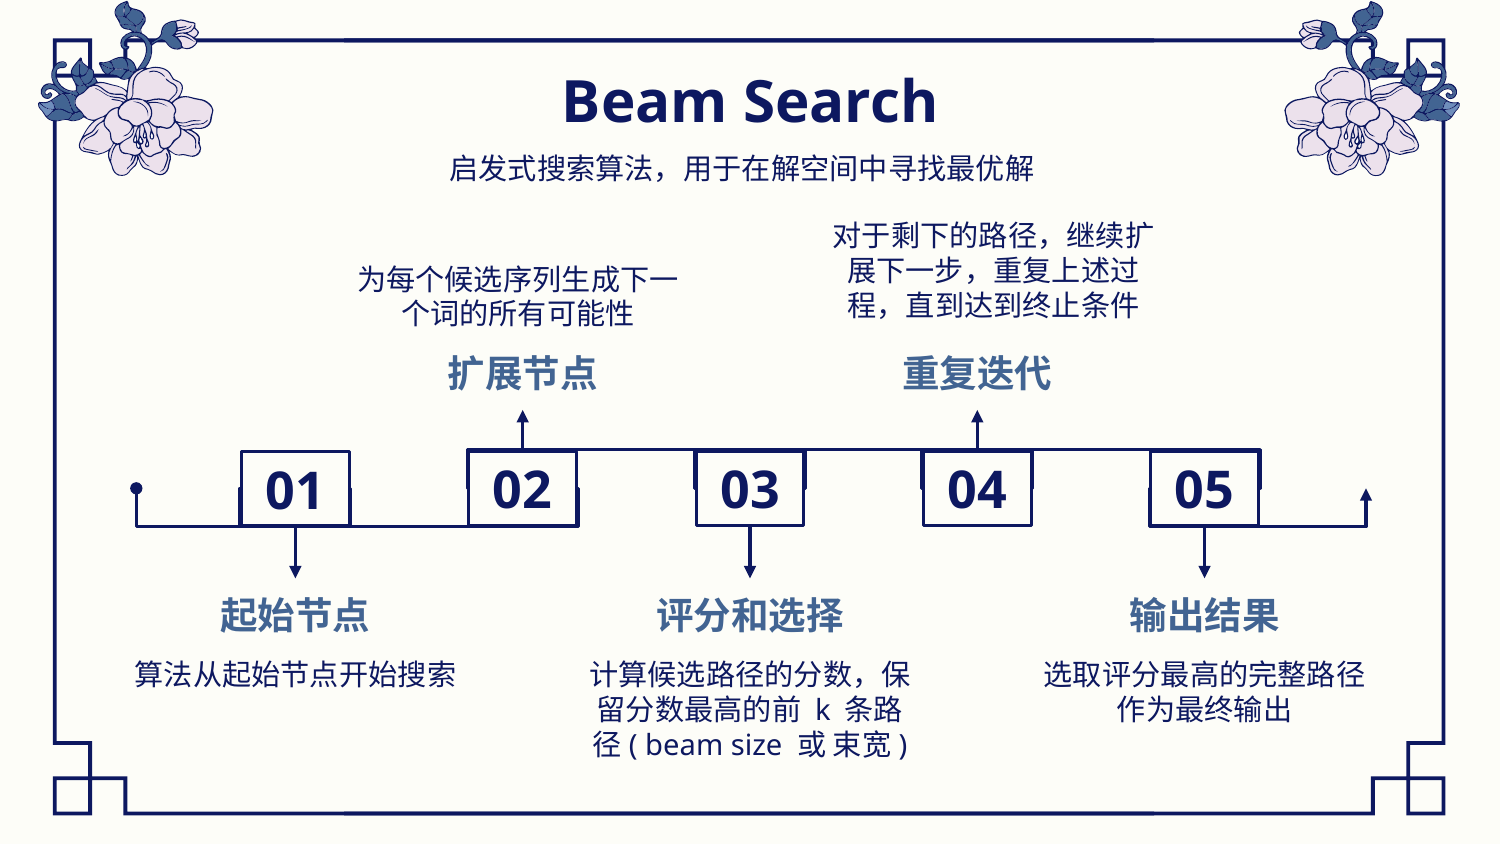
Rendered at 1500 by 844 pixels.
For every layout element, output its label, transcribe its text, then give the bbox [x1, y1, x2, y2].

text_box 起始节点 [117, 578, 474, 641]
text_box 04 [923, 453, 1032, 526]
text_box 为每个候选序列生成下一个词的所有可能性 [339, 245, 697, 333]
text_box 输出结果 [1026, 578, 1383, 641]
text_box 03 [696, 453, 804, 526]
title Beam Search [219, 48, 1278, 148]
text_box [37, 0, 215, 177]
text_box 扩展节点 [344, 335, 701, 410]
text_box 05 [1150, 453, 1259, 524]
text_box 算法从起始节点开始搜索 [117, 641, 474, 729]
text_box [1283, 0, 1460, 177]
text_box 02 [468, 453, 577, 524]
text_box 01 [241, 451, 350, 524]
text_box 评分和选择 [571, 578, 929, 641]
text_box 对于剩下的路径，继续扩展下一步，重复上述过程，直到达到终止条件 [815, 202, 1172, 289]
text_box 启发式搜索算法，用于在解空间中寻找最优解 [328, 135, 1156, 223]
text_box 计算候选路径的分数，保留分数最高的前 k 条路径( beam size 或 束宽) [571, 641, 929, 729]
text_box 重复迭代 [799, 335, 1156, 410]
text_box 选取评分最高的完整路径作为最终输出 [1026, 641, 1383, 728]
